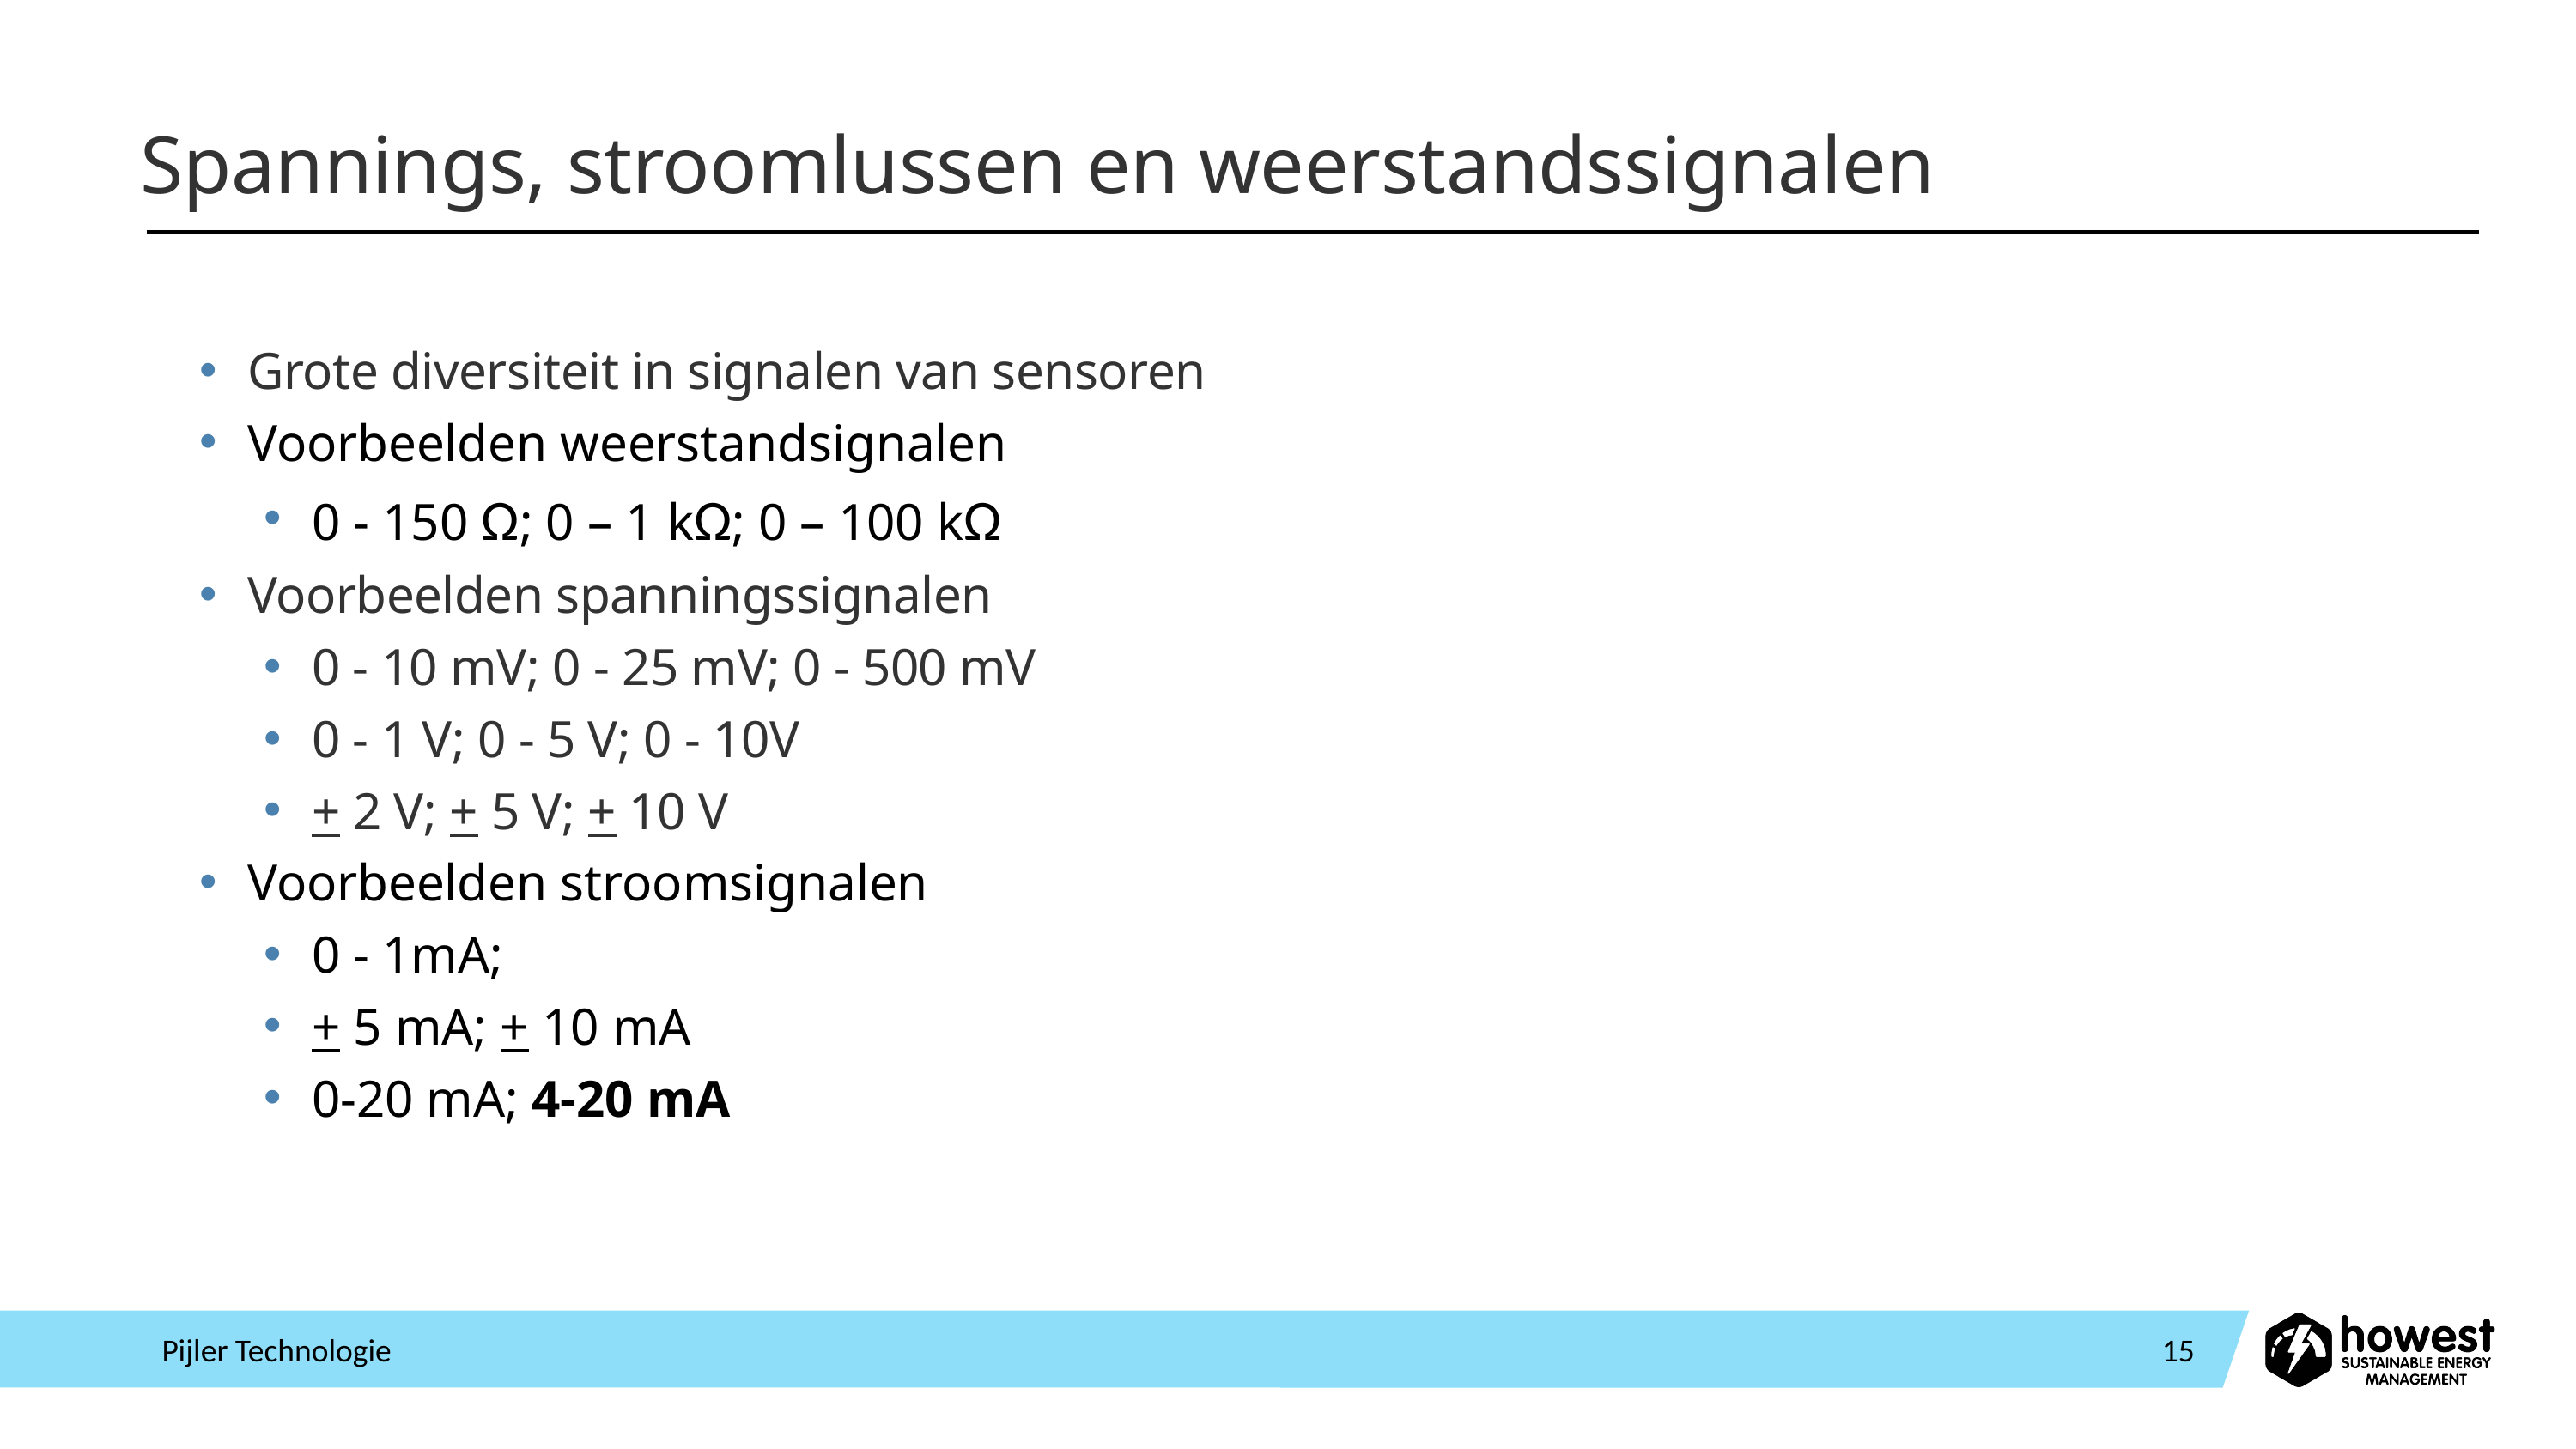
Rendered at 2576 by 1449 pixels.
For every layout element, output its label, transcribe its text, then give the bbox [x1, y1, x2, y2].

slide_number Pijler Technologie [149, 1310, 729, 1388]
list Grote diversiteit in signalen van sensoren Voorbeelden weerstandsignalen 0 - 150 Ω; 0 – 1 kΩ; 0 – 100 kΩ Voorbeelden spanningssignalen 0 - 10 mV; 0 - 25 mV; 0 - 500 mV 0 - 1 V; 0 - 5 V; 0 - 10V + 2 V; + 5 V; + 10 V Voorbeelden stroomsignalen 0 - 1mA; + 5 mA; + 10 mA 0-20 mA; 4-20 mA [148, 331, 2483, 1191]
picture [2265, 1313, 2495, 1387]
title Spannings, stroomlussen en weerstandssignalen [140, 124, 2476, 215]
slide_number 15 [1676, 1310, 2208, 1388]
